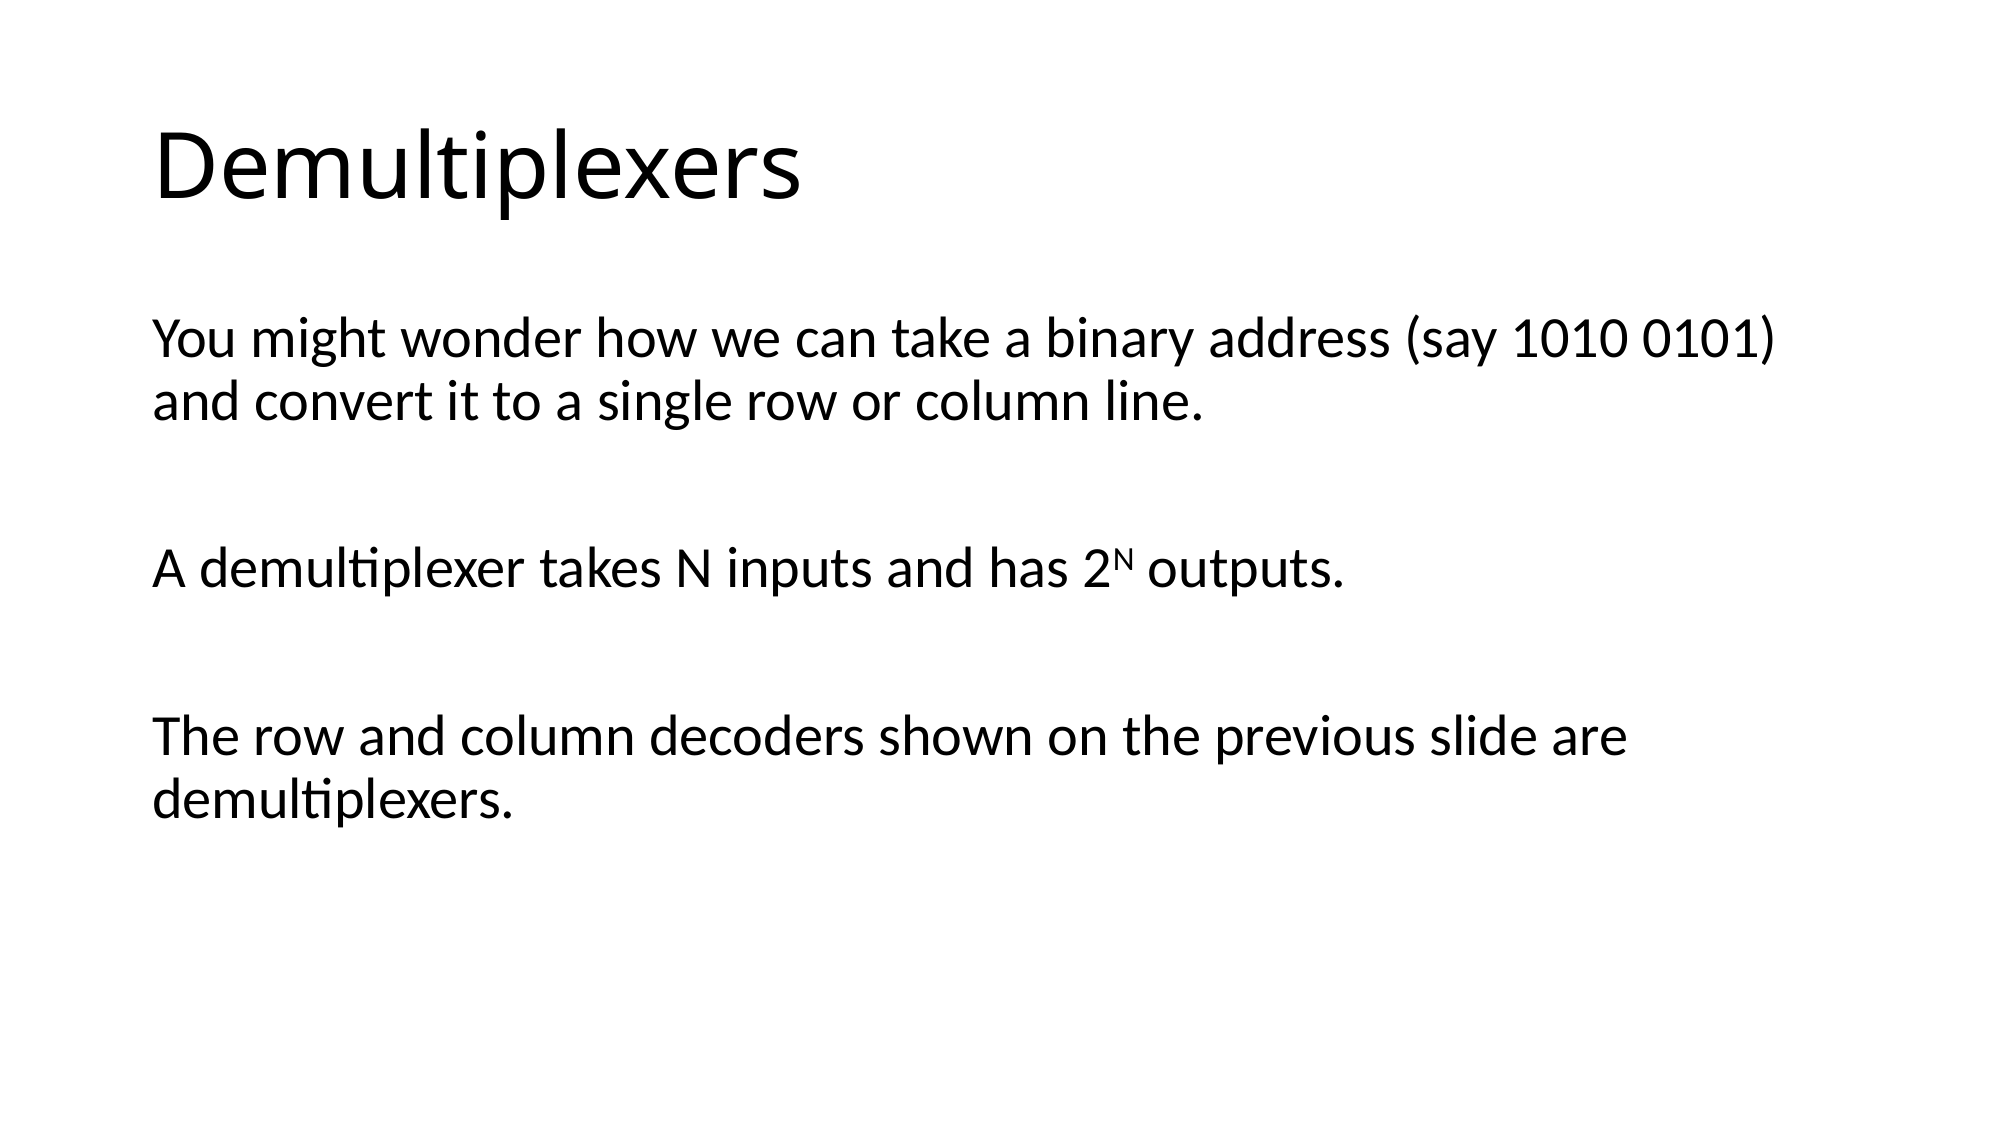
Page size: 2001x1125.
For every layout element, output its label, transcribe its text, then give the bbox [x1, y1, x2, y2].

list You might wonder how we can take a binary address (say 1010 0101) and convert it to a single row or column line. A demultiplexer takes N inputs and has 2N outputs. The row and column decoders shown on the previous slide are demultiplexers. [137, 299, 1863, 1014]
title Demultiplexers [137, 59, 1863, 278]
